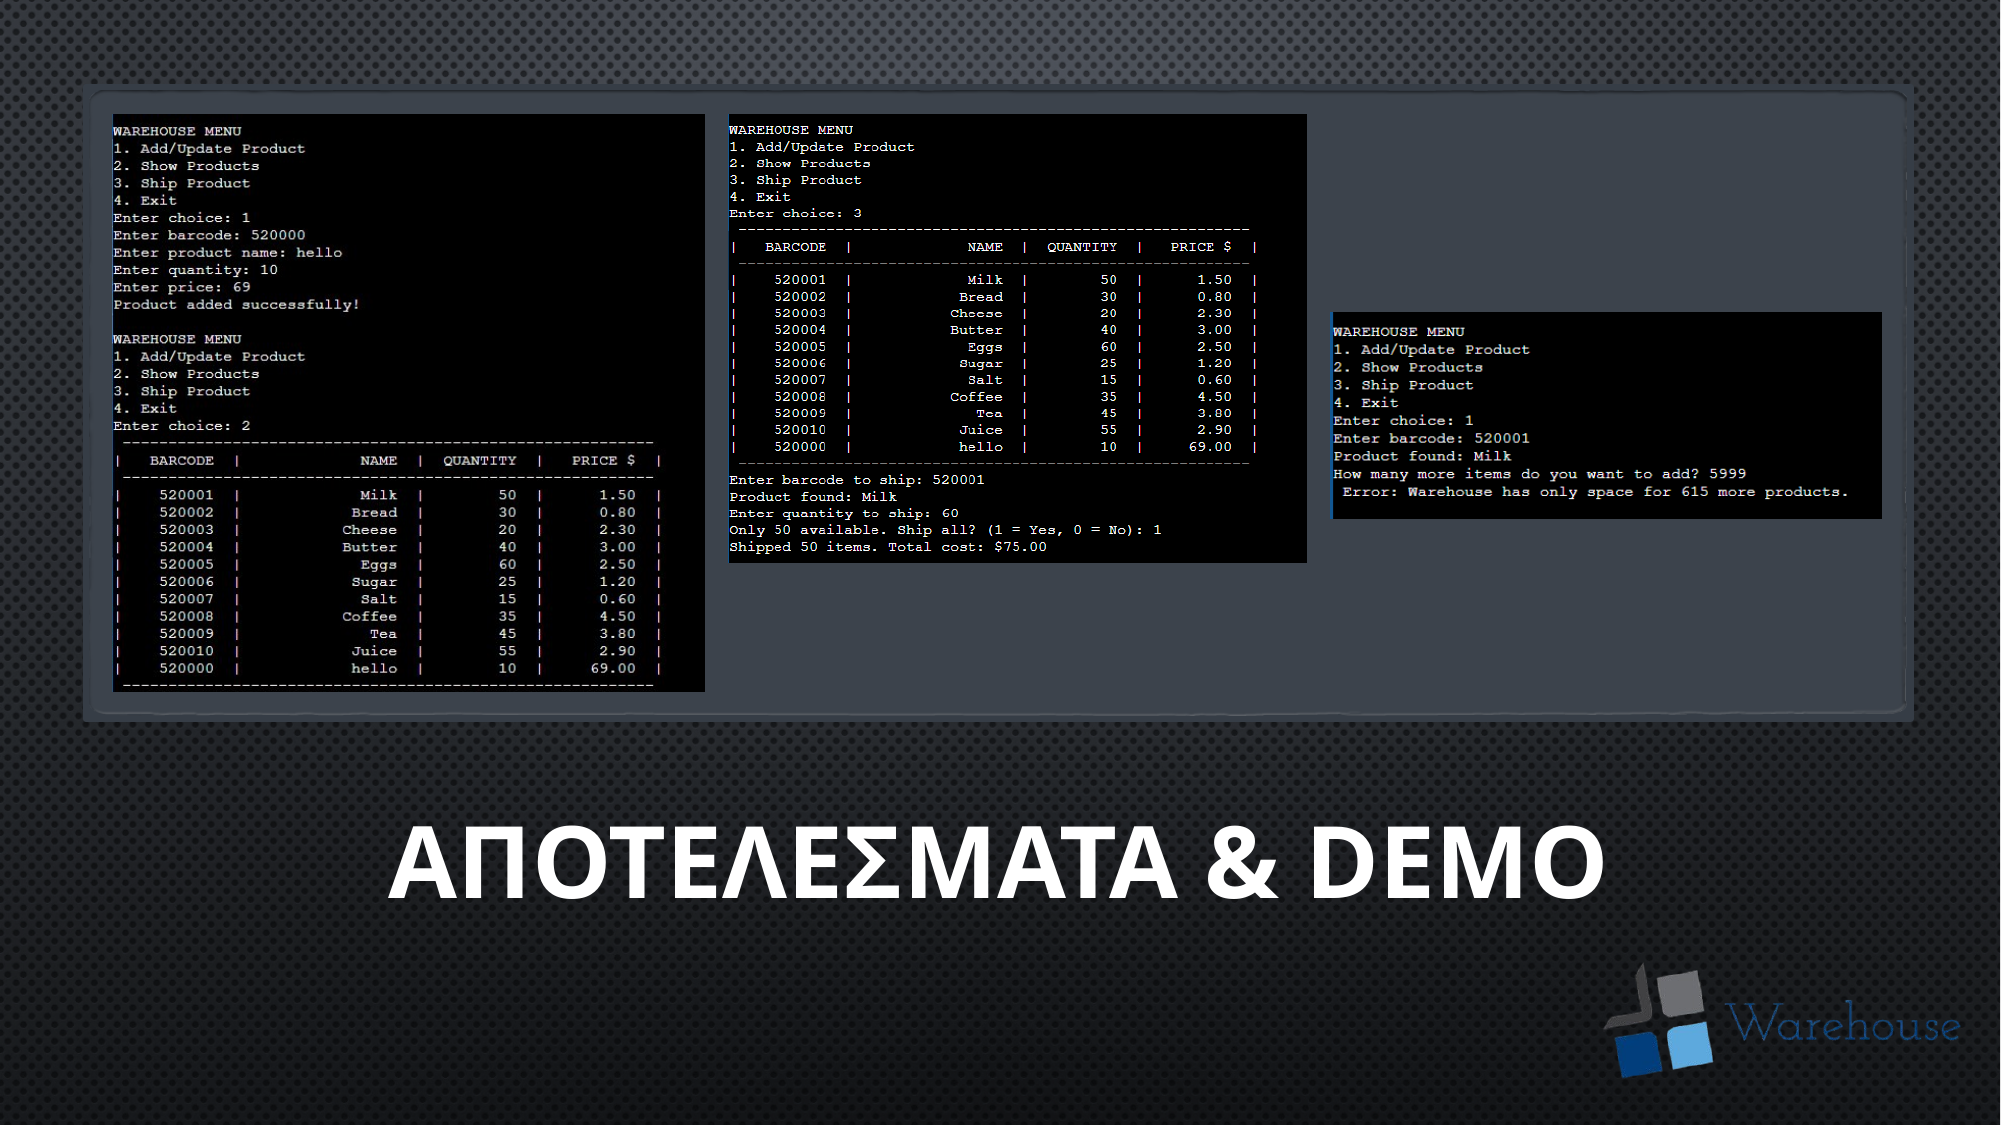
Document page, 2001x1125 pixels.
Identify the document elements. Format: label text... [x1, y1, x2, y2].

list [112, 114, 705, 692]
picture [88, 89, 1908, 717]
picture [1572, 913, 1999, 1121]
title Αποτελεσματα & demo [224, 740, 1774, 926]
text_box [0, 0, 2000, 1125]
